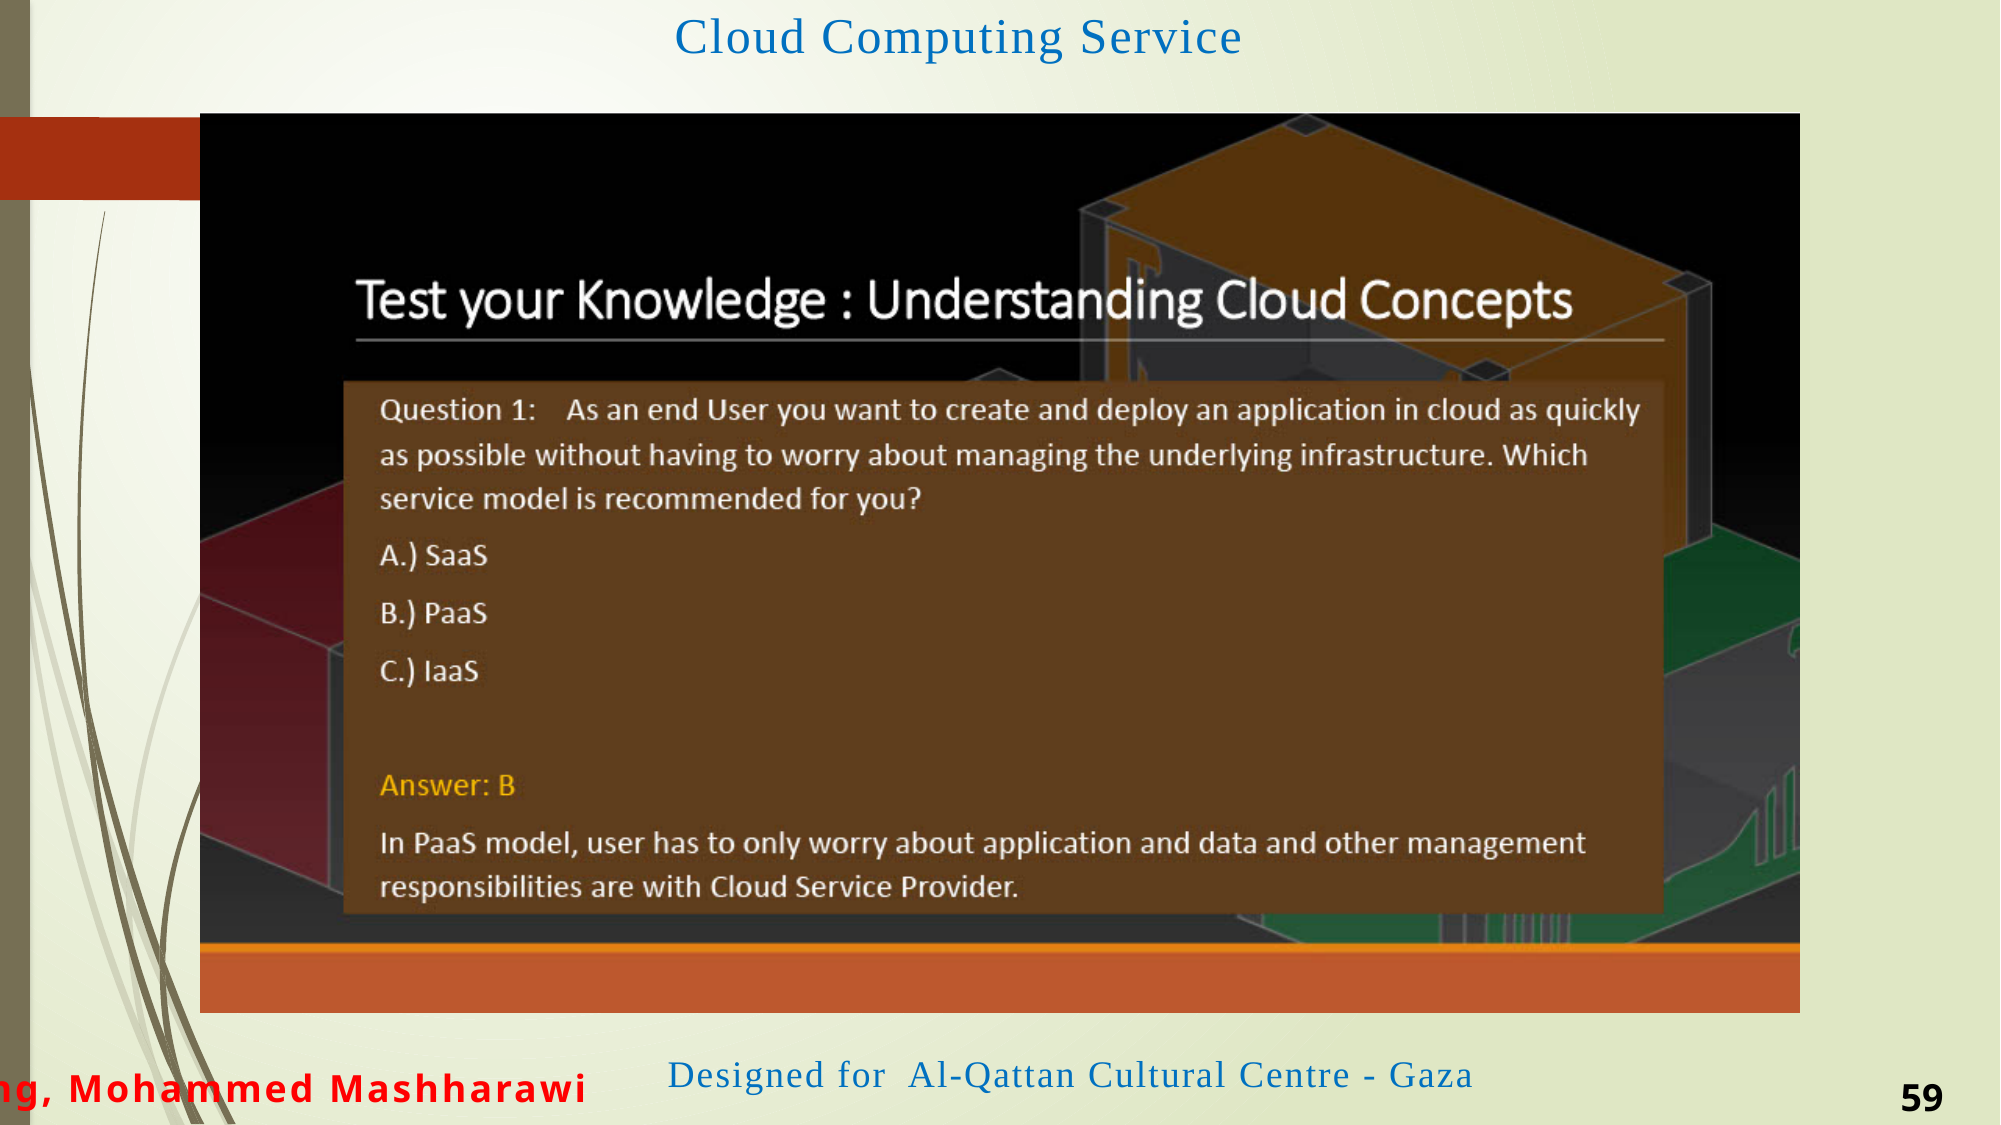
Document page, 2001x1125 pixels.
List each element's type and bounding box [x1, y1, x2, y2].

picture [199, 112, 1801, 1013]
